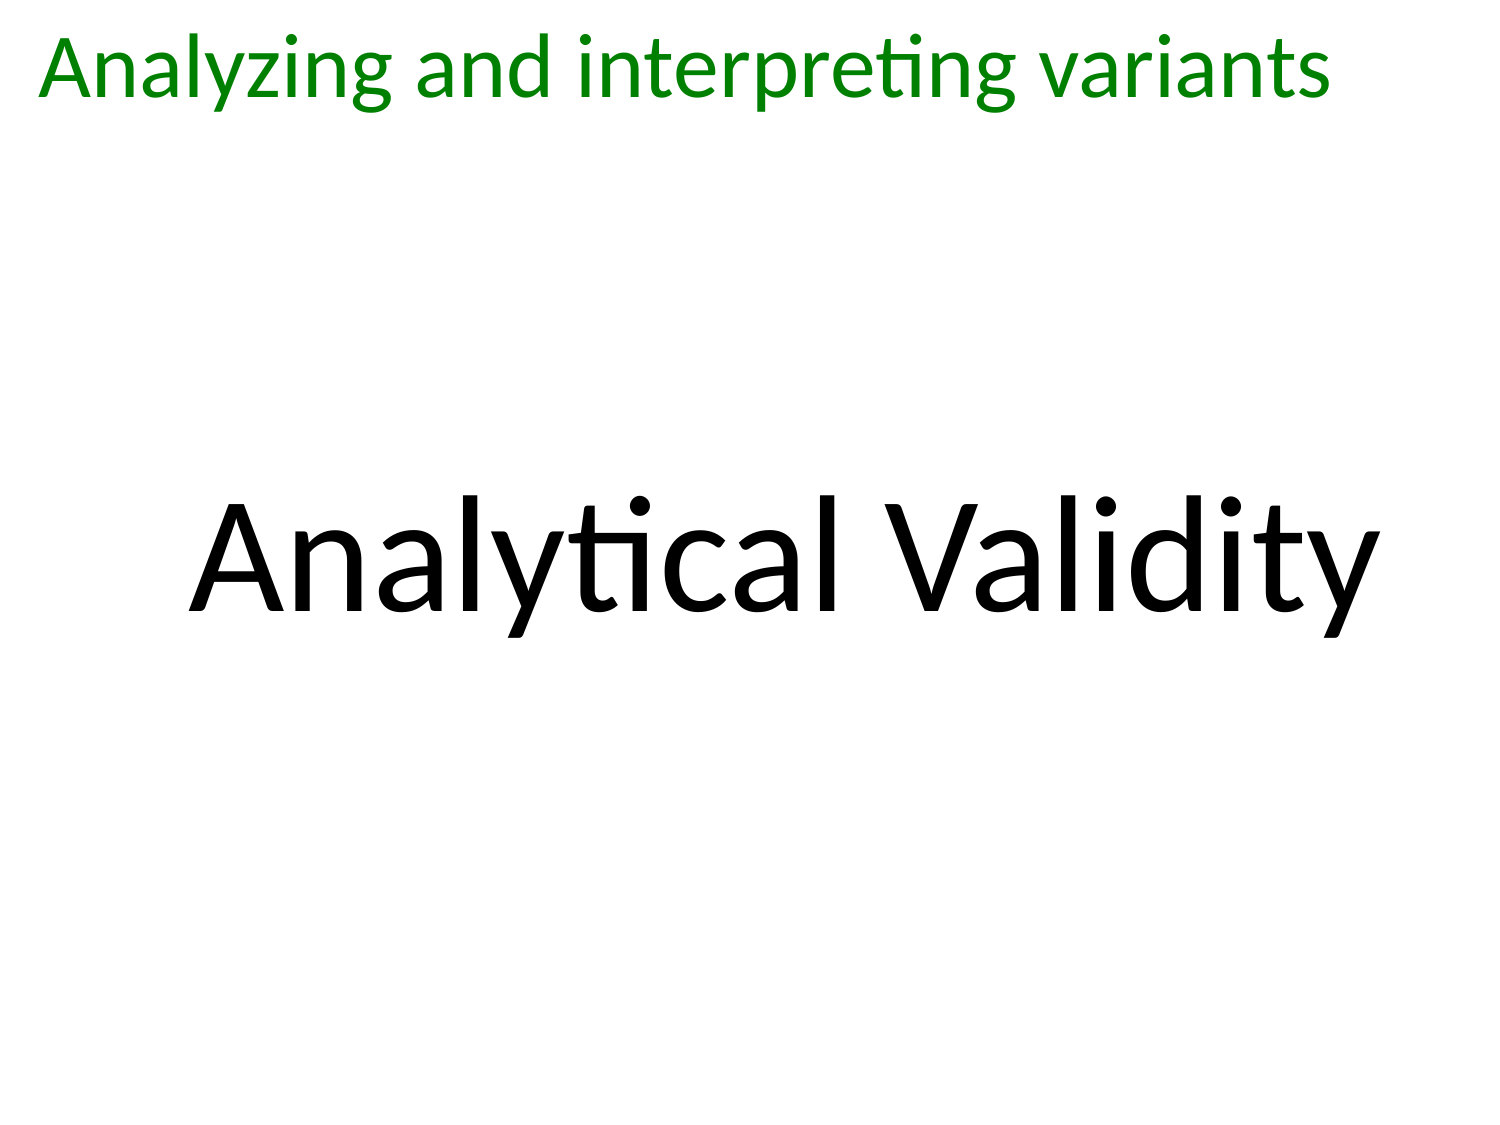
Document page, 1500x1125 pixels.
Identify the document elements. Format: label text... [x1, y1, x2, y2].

text_box Analytical Validity [173, 437, 1399, 653]
text_box Analyzing and interpreting variants [23, 0, 1350, 124]
